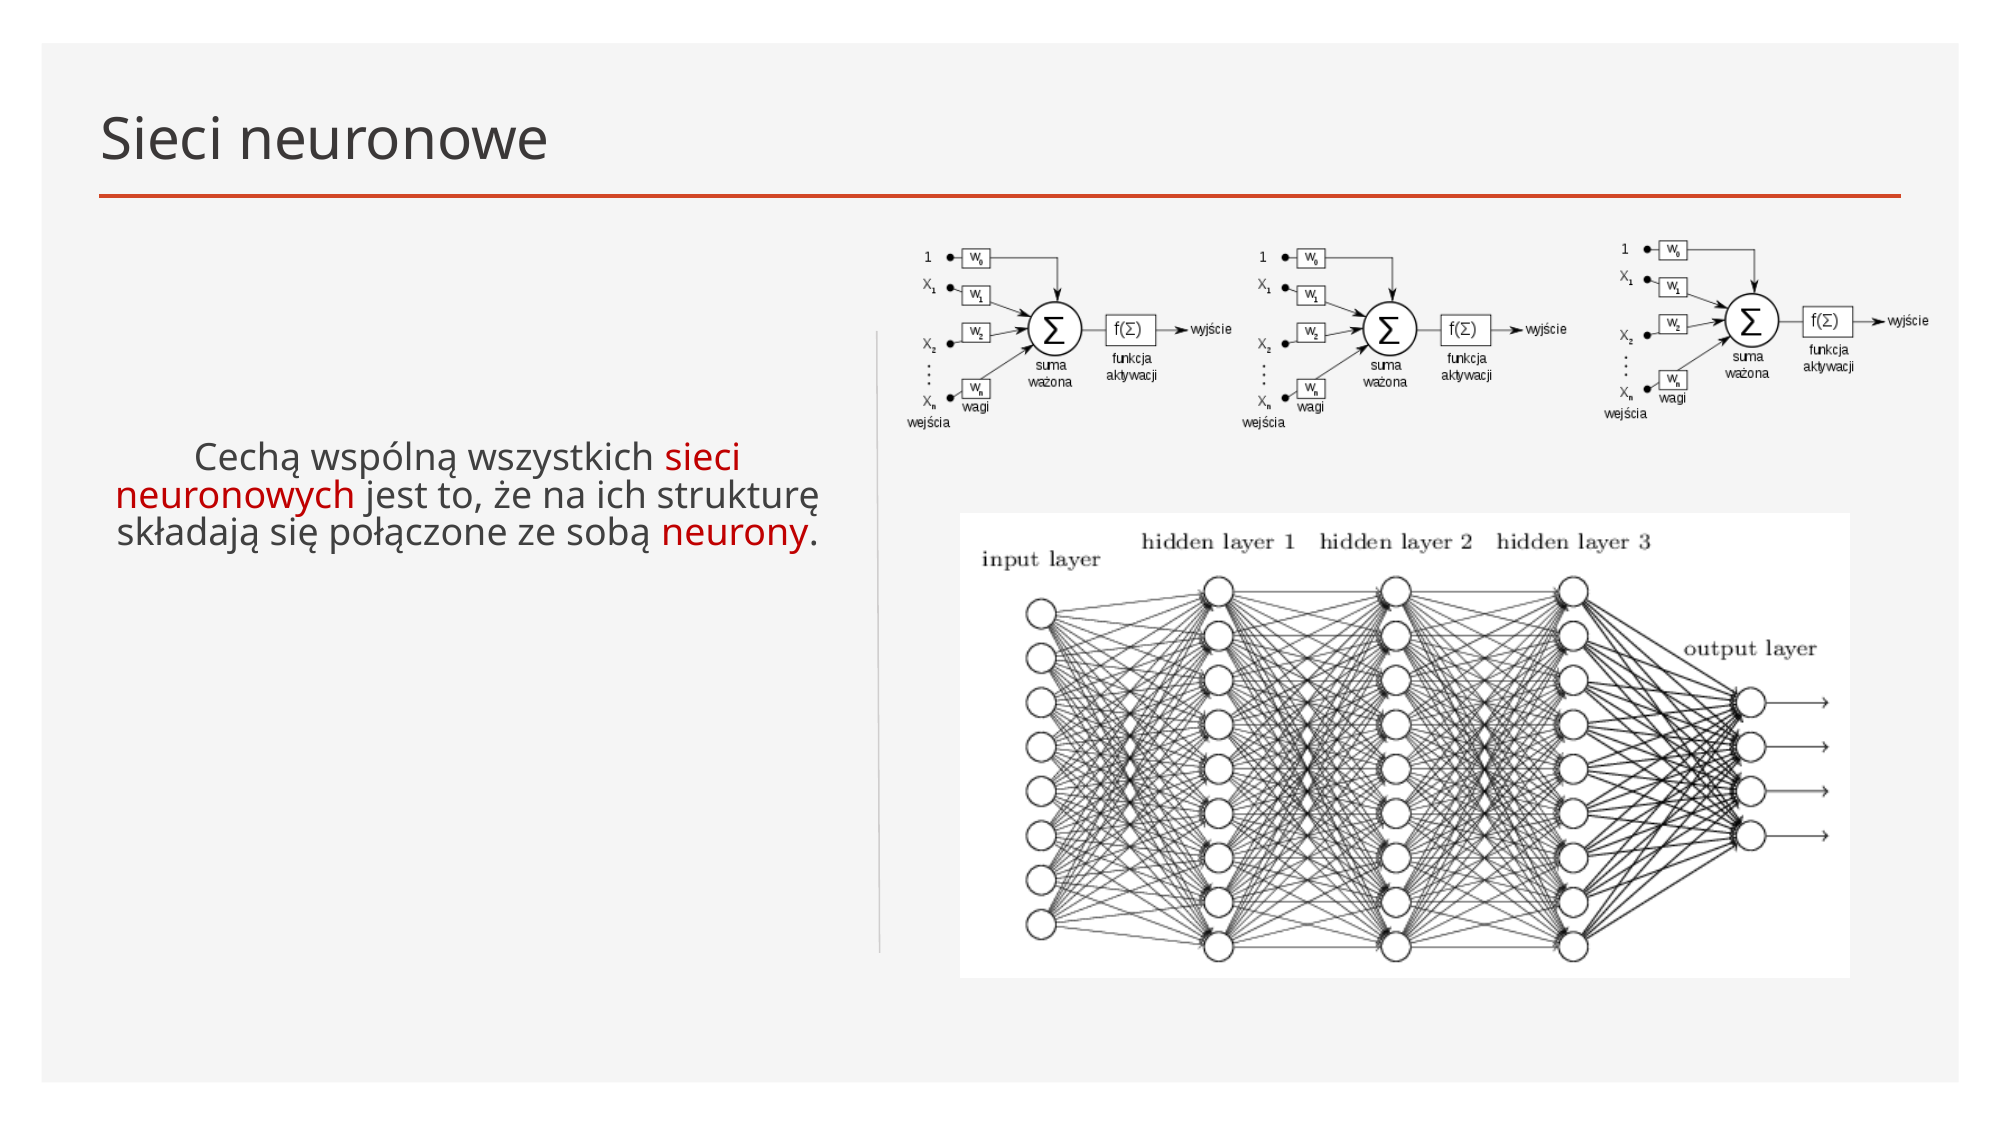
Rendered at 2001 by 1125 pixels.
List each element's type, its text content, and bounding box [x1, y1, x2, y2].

picture [902, 245, 1573, 434]
picture [1599, 237, 1935, 425]
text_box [876, 330, 880, 953]
picture [960, 513, 1850, 978]
text_box Cechą wspólną wszystkich sieci neuronowych jest to, że na ich strukturę składają się połączone ze sobą neurony. [96, 433, 839, 900]
title Sieci neuronowe [85, 73, 1214, 179]
